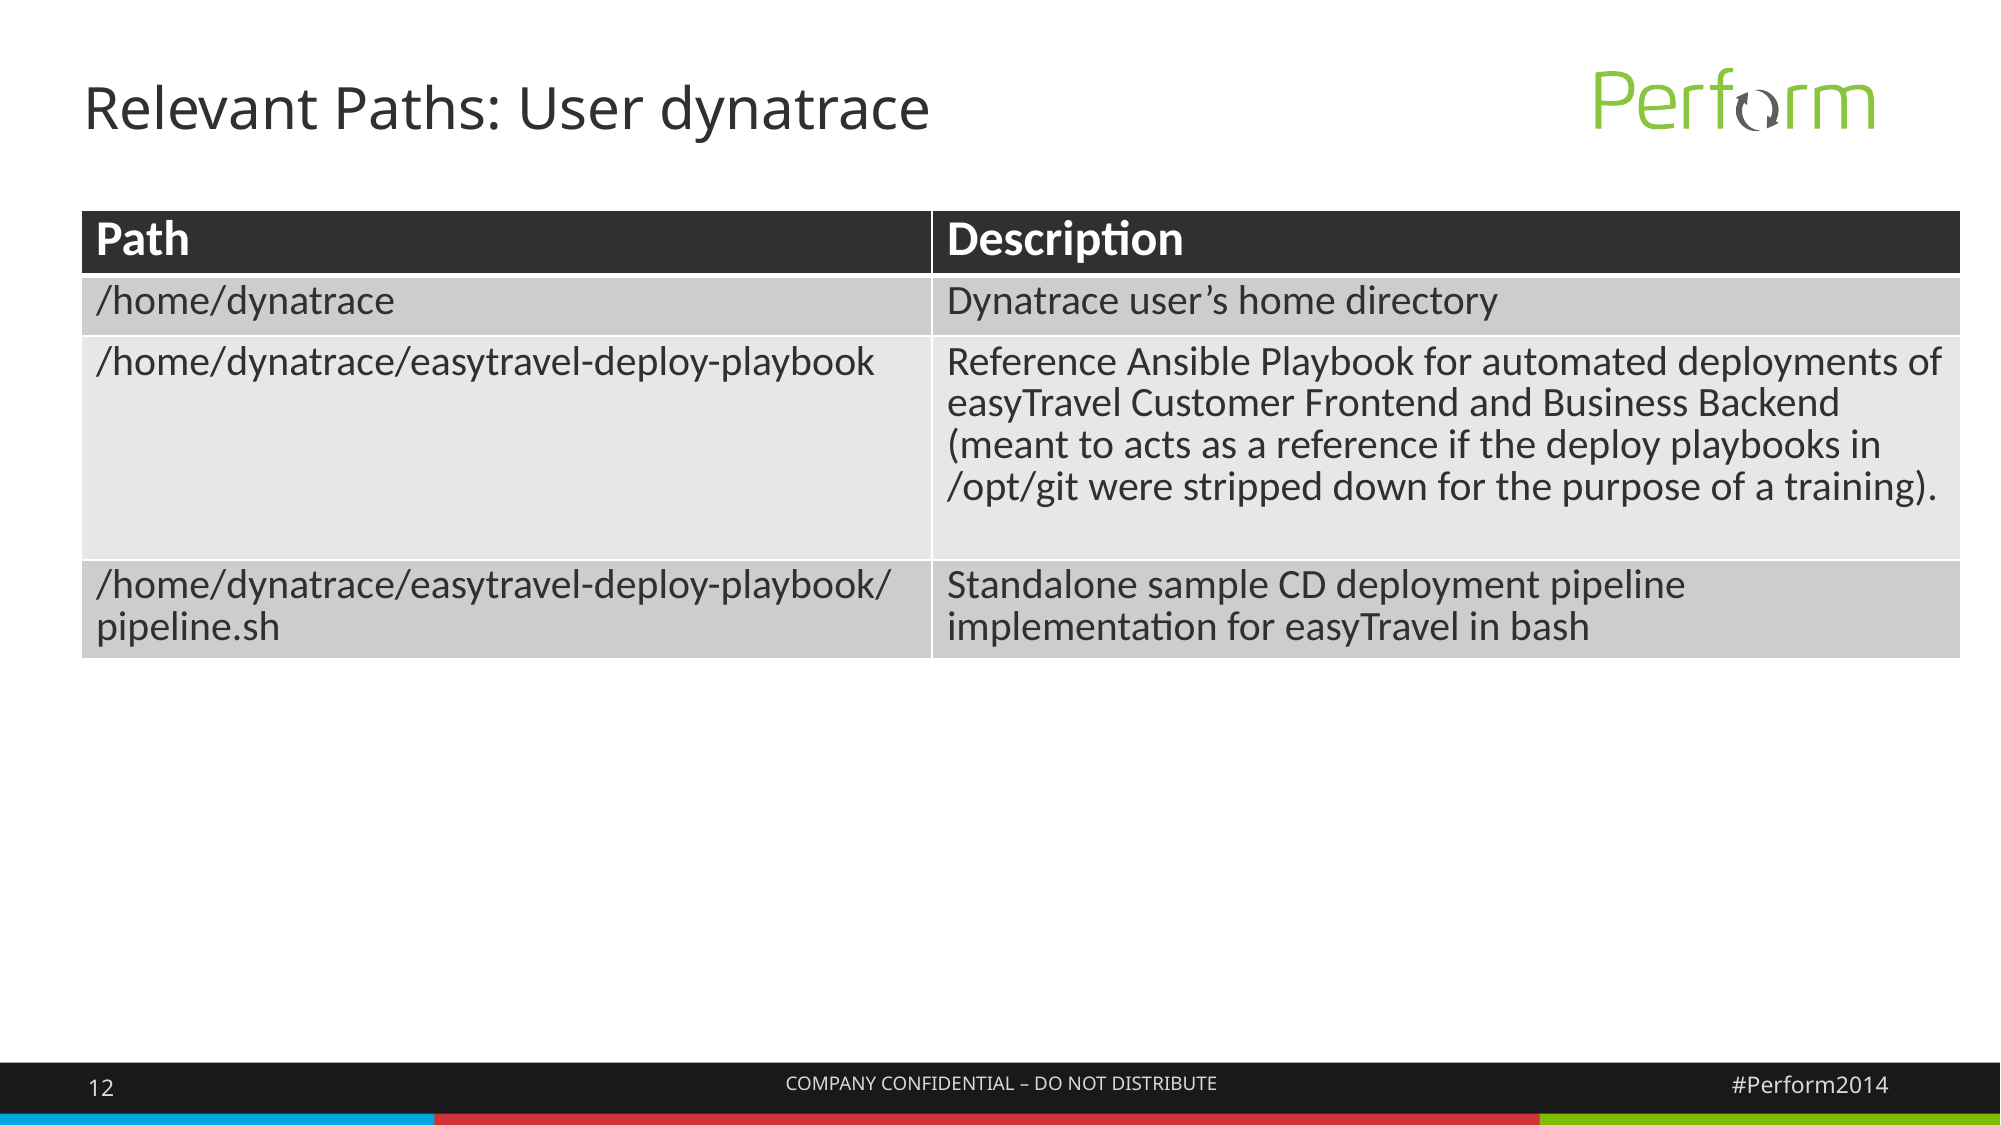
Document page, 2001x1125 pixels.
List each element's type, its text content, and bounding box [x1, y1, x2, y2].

table_cell /home/dynatrace [82, 278, 931, 335]
table_cell Reference Ansible Playbook for automated deployments of easyTravel Customer Frontend and Business Backend (meant to acts as a reference if the deploy playbooks in /opt/git were stripped down for the purpose of a training). [933, 337, 1960, 559]
table_header Description [933, 211, 1960, 273]
table_cell /home/dynatrace/easytravel-deploy-playbook [82, 337, 931, 559]
table_header Path [82, 211, 931, 273]
table_cell /home/dynatrace/easytravel-deploy-playbook/pipeline.sh [82, 561, 931, 658]
title Relevant Paths: User dynatrace [68, 61, 1872, 168]
picture [1578, 54, 1888, 143]
table_cell Standalone sample CD deployment pipeline implementation for easyTravel in bash [933, 561, 1960, 658]
table_cell Dynatrace user’s home directory [933, 278, 1960, 335]
